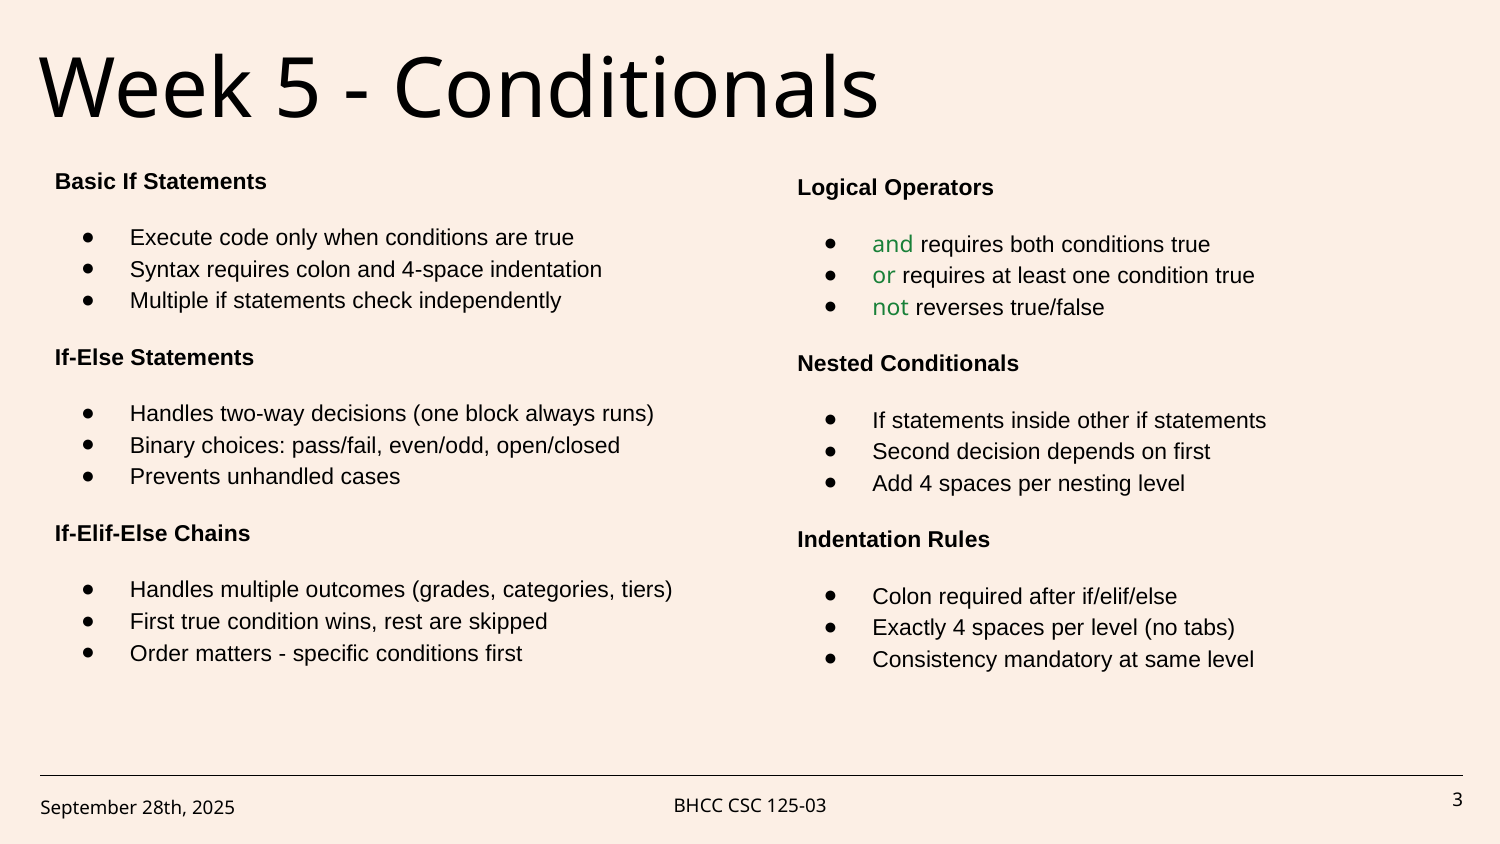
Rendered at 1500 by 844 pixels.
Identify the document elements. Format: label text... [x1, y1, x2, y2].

list BHCC CSC 125-03 [627, 775, 873, 827]
list Basic If Statements Execute code only when conditions are true Syntax requires colon and 4-space indentation Multiple if statements check independently If-Else Statements Handles two-way decisions (one block always runs) Binary choices: pass/fail, even/odd, open/closed Prevents unhandled cases If-Elif-Else Chains Handles multiple outcomes (grades, categories, tiers) First true condition wins, rest are skipped Order matters - specific conditions first [40, 147, 736, 753]
slide_number ‹#› [1388, 775, 1478, 827]
list September 28th, 2025 [25, 777, 315, 828]
list Logical Operators and requires both conditions true or requires at least one condition true not reverses true/false Nested Conditionals If statements inside other if statements Second decision depends on first Add 4 spaces per nesting level Indentation Rules Colon required after if/elif/else Exactly 4 spaces per level (no tabs) Consistency mandatory at same level [782, 153, 1479, 766]
title Week 5 - Conditionals [24, 30, 1435, 148]
